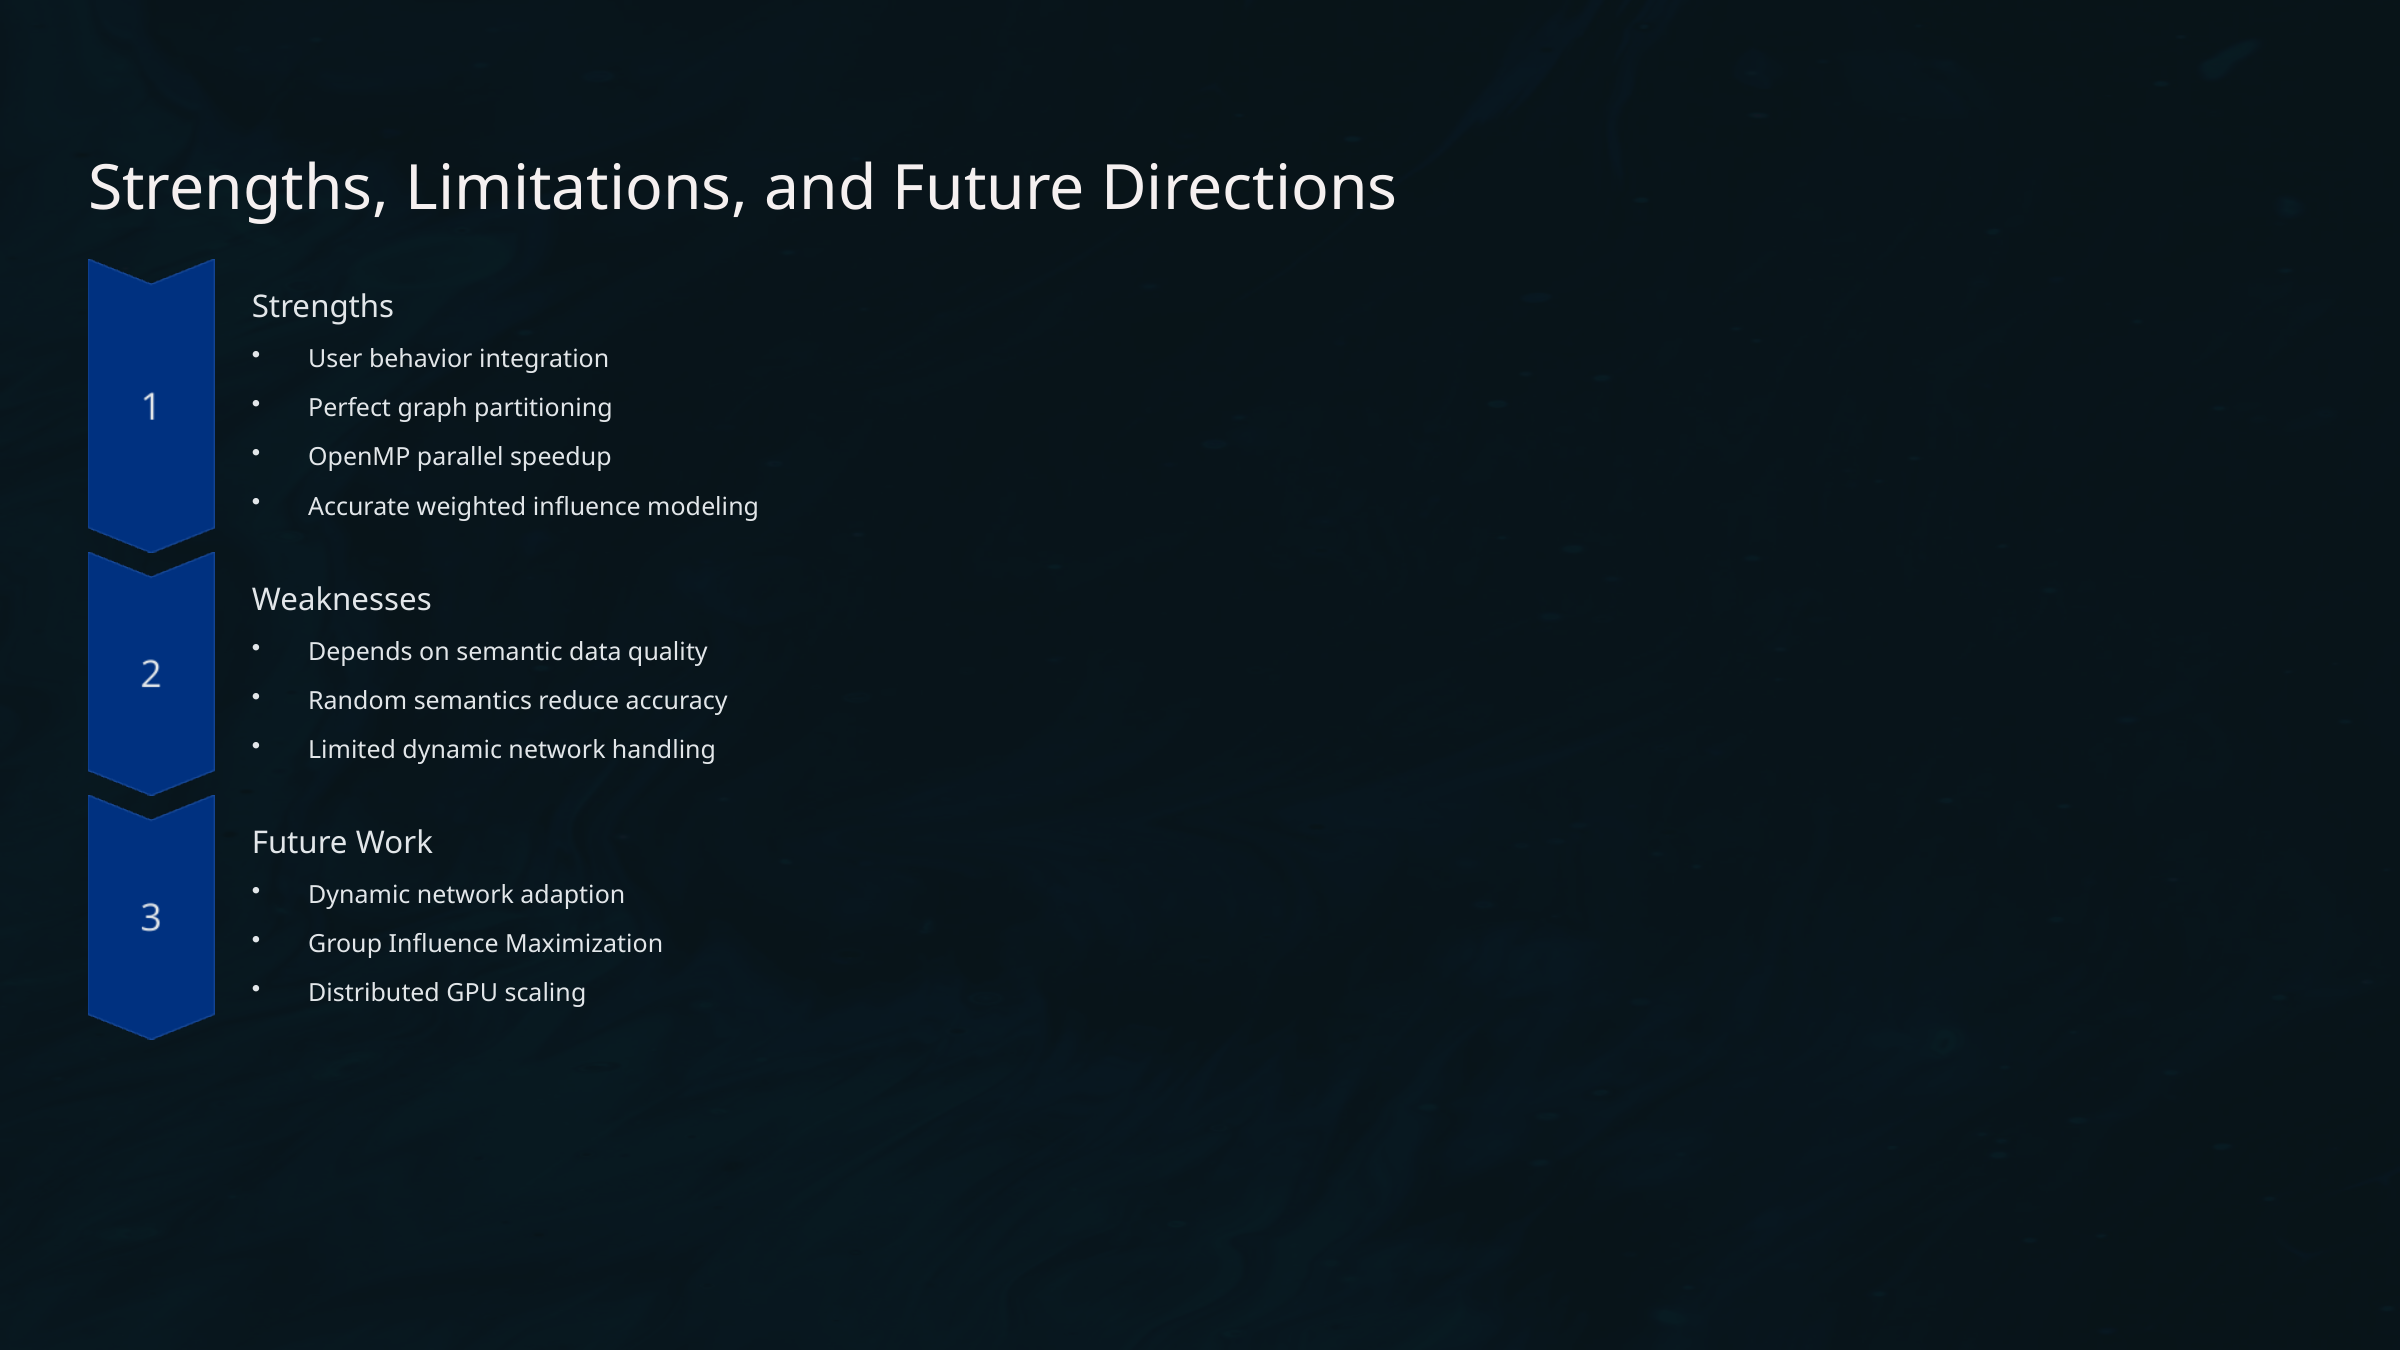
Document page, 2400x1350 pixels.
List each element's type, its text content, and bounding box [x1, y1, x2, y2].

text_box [251, 625, 2312, 764]
text_box Future Work [251, 821, 567, 861]
text_box Strengths [251, 285, 567, 325]
text_box Strengths, Limitations, and Future Directions [88, 143, 1460, 223]
text_box Weaknesses [251, 577, 567, 618]
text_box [251, 868, 2312, 1008]
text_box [251, 332, 2312, 521]
picture [88, 259, 215, 1040]
